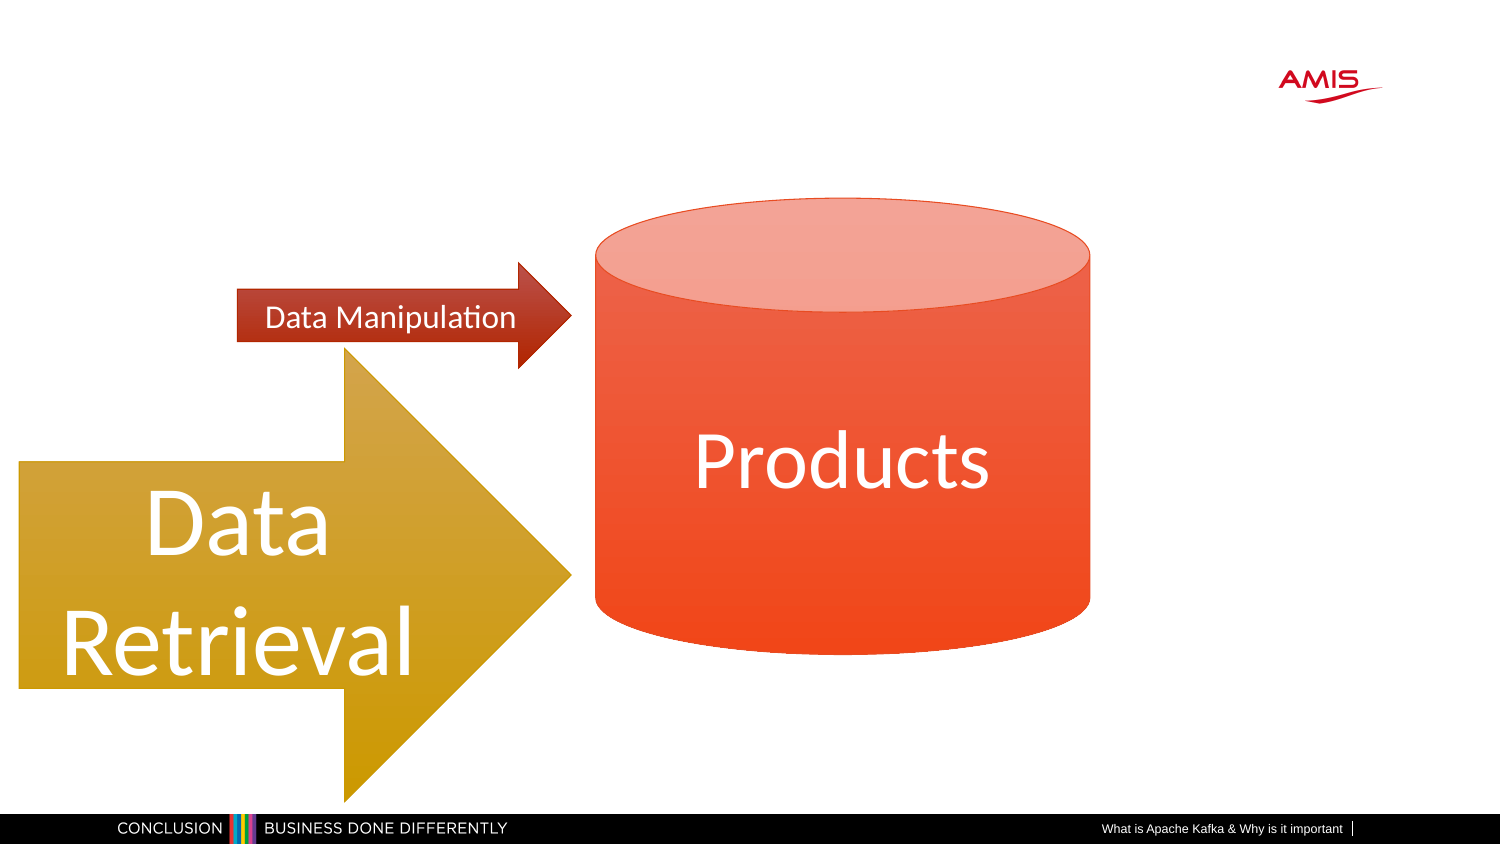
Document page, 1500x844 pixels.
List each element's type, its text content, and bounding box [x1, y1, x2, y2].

text_box Data Retrieval [19, 348, 572, 802]
footer What is Apache Kafka & Why is it important [595, 198, 1090, 312]
text_box Products [595, 198, 1090, 655]
picture [0, 814, 236, 844]
picture [239, 814, 1500, 844]
footer What is Apache Kafka & Why is it important [814, 820, 1347, 839]
picture [1181, 58, 1388, 106]
text_box Data Manipulation [237, 263, 572, 368]
